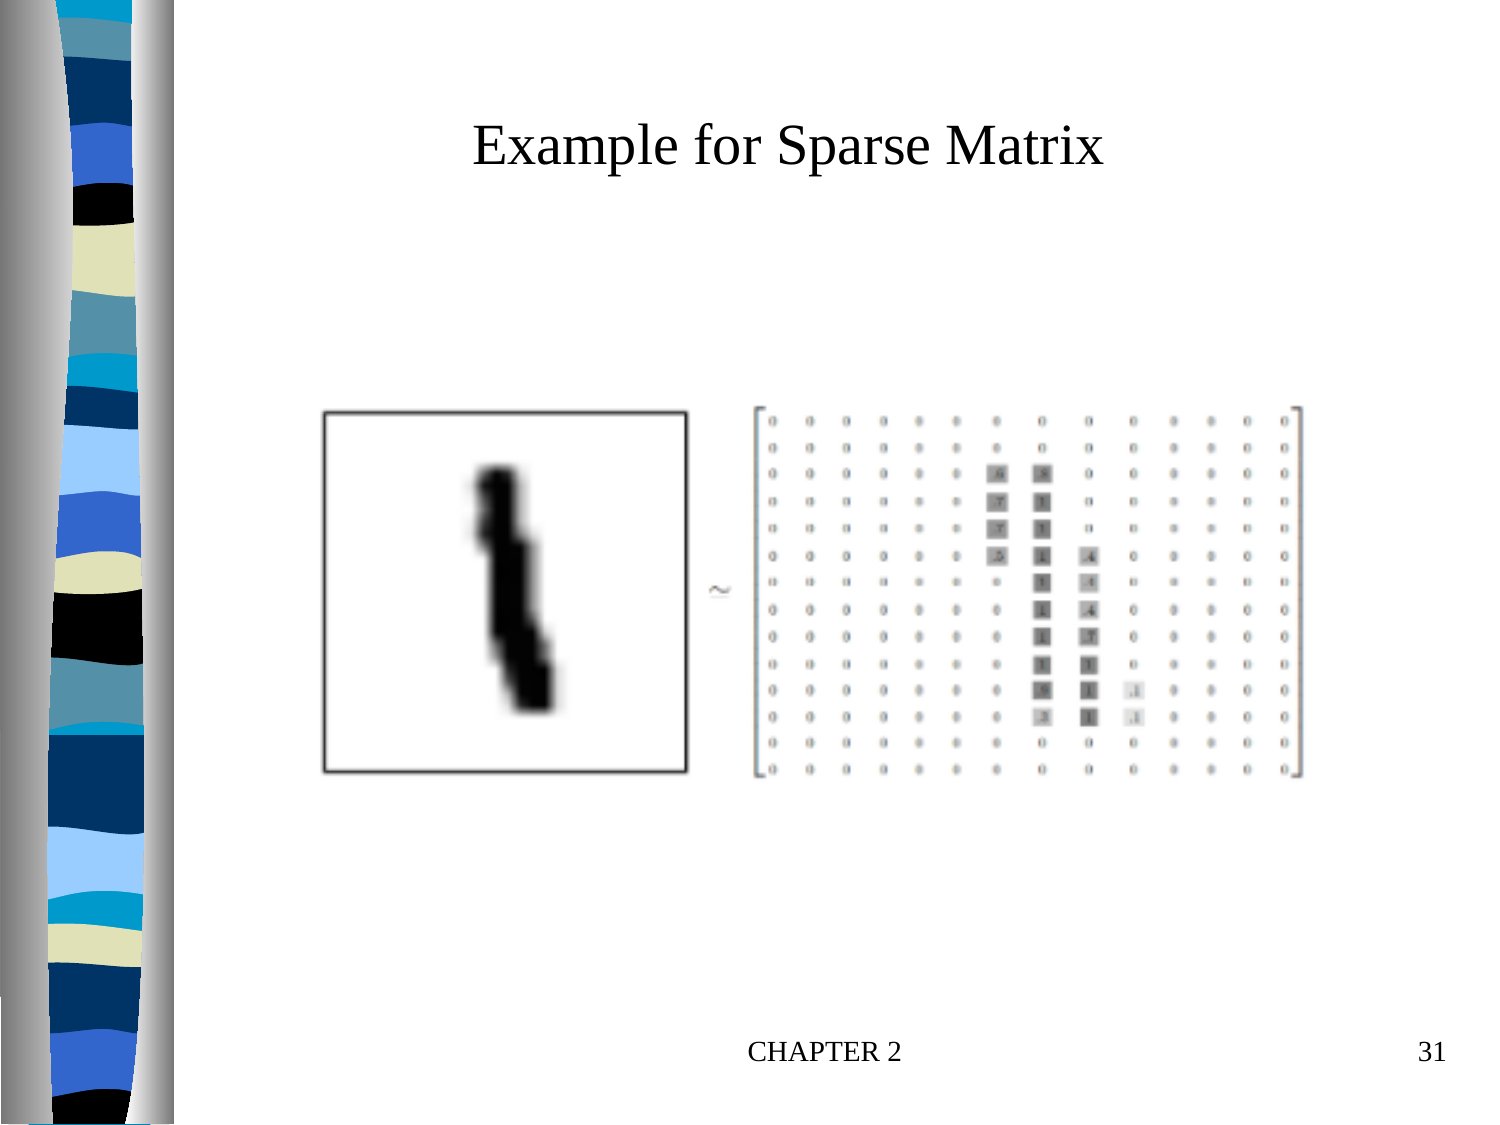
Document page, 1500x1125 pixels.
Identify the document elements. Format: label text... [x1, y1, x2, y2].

text_box Example for Sparse Matrix [457, 98, 1120, 184]
picture [230, 338, 1378, 823]
slide_number 31 [1149, 1025, 1463, 1100]
footer CHAPTER 2 [587, 1025, 1063, 1100]
